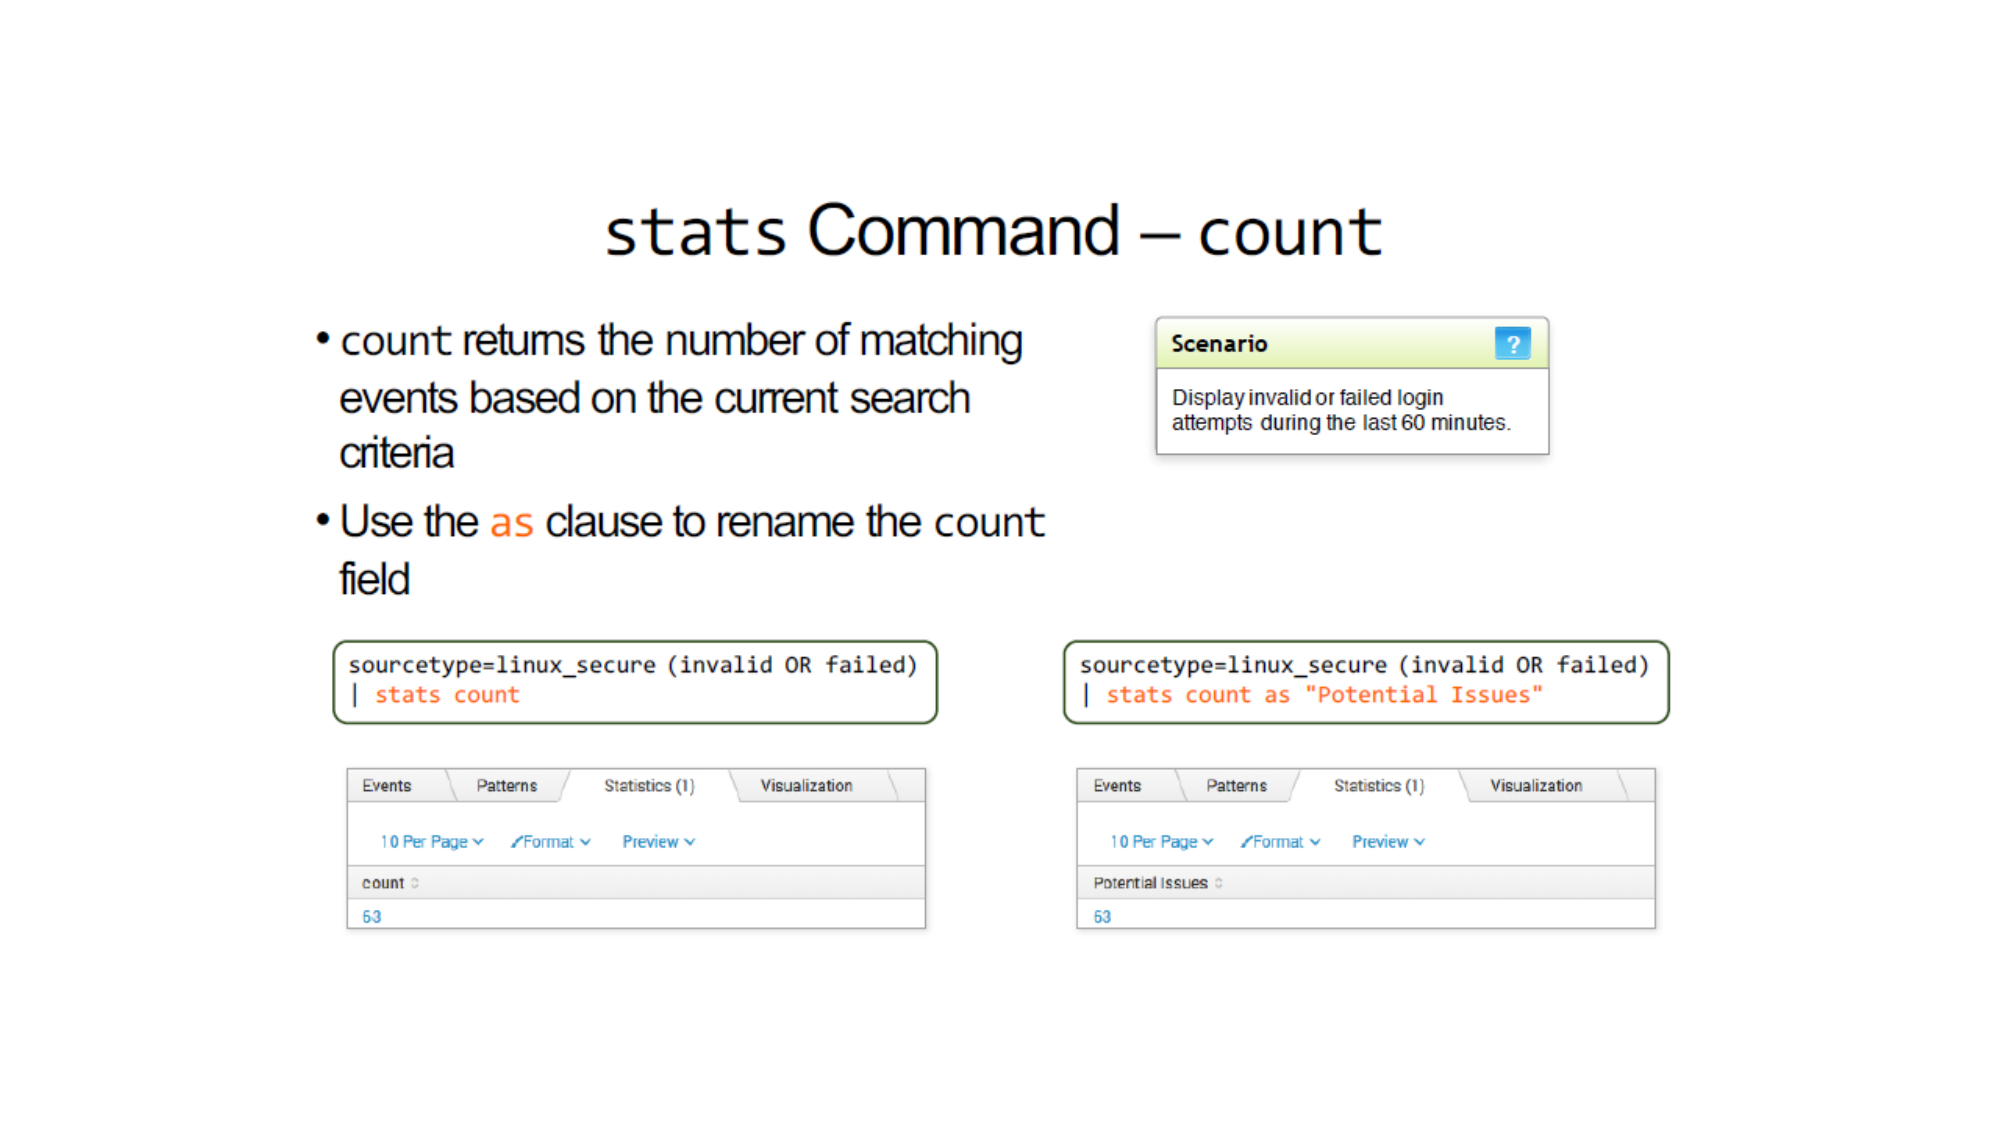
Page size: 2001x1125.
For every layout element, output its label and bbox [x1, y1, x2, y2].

picture [253, 180, 1747, 945]
